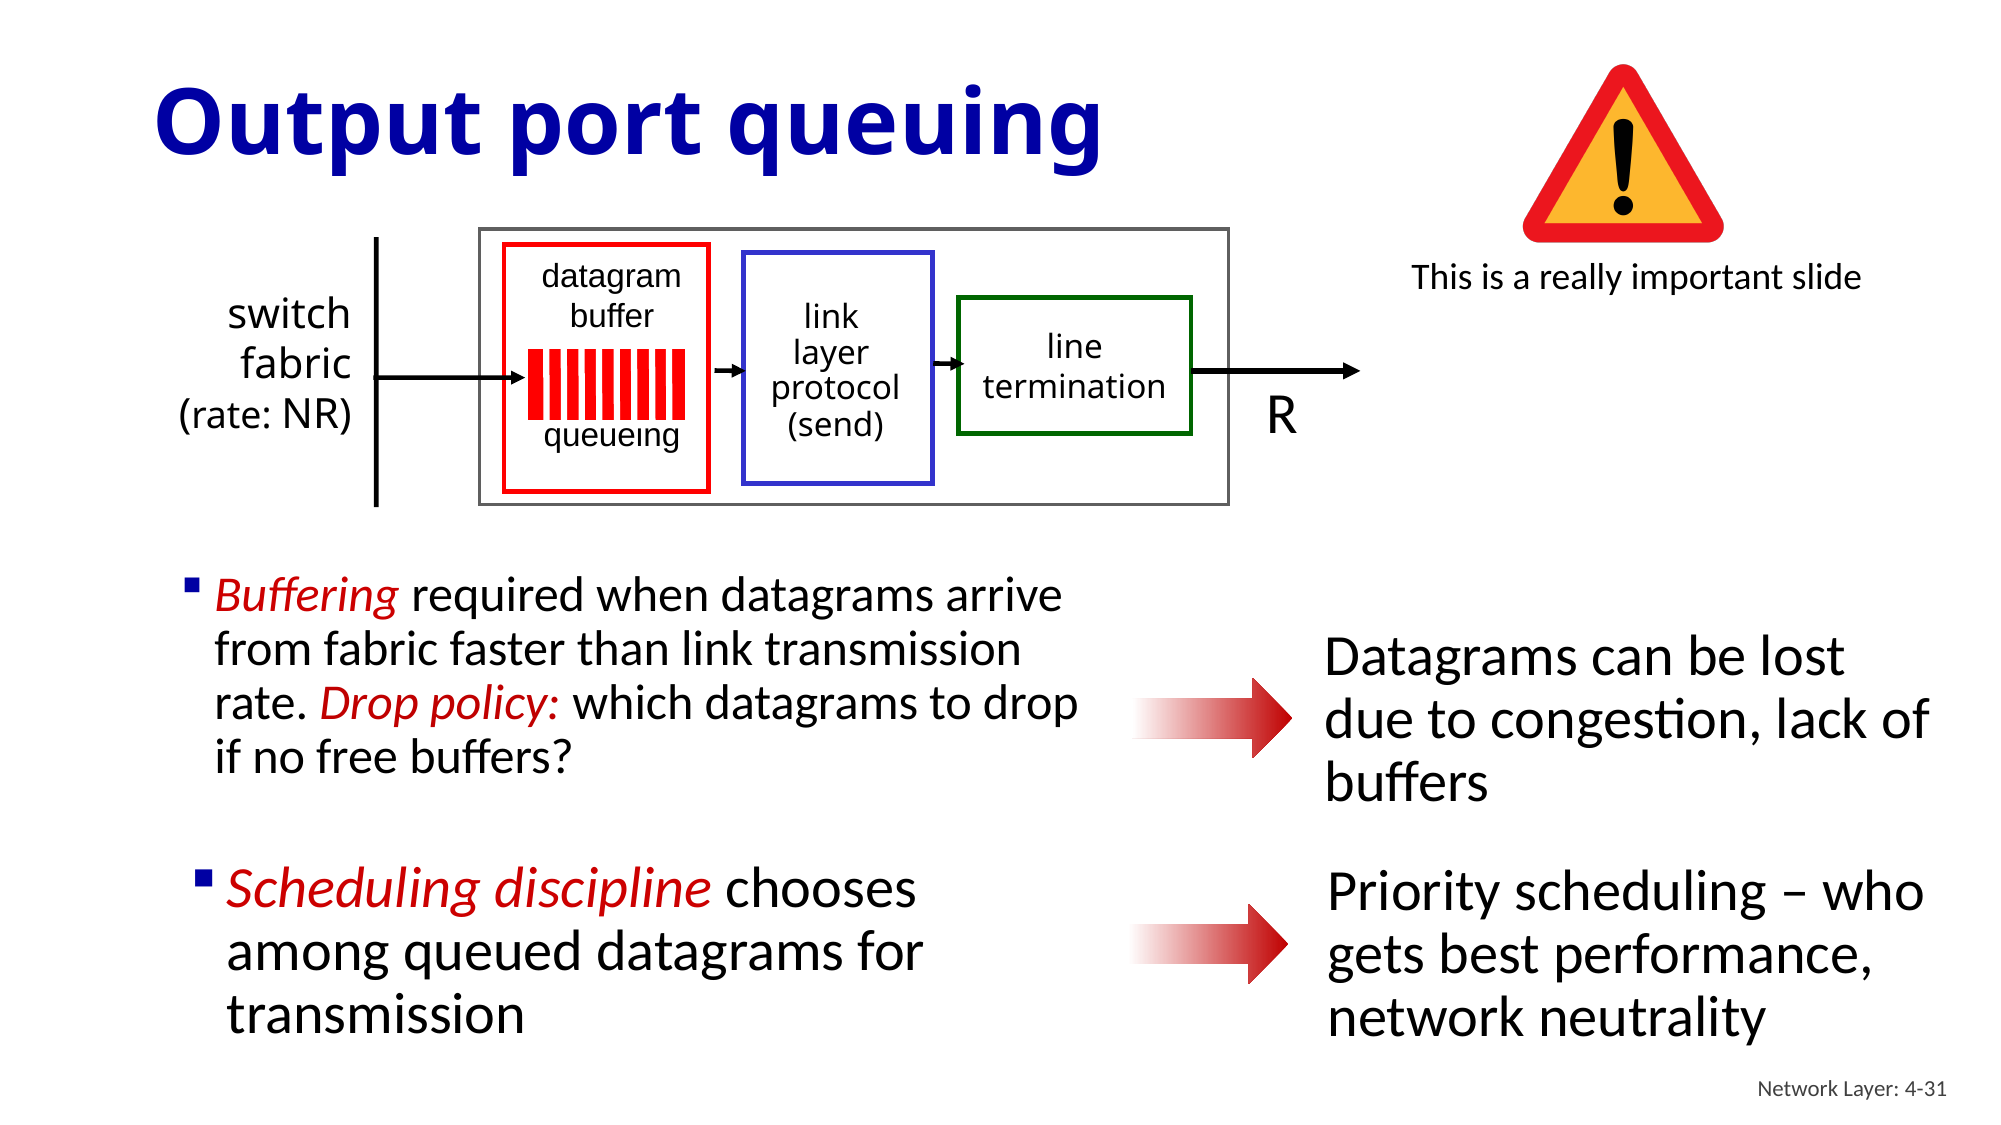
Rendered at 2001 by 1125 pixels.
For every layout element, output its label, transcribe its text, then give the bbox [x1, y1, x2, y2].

text_box Scheduling discipline chooses among queued datagrams for transmission [153, 850, 996, 1062]
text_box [1127, 853, 2000, 1060]
text_box Buffering required when datagrams arrive from fabric faster than link transmission rate. Drop policy: which datagrams to drop if no free buffers? [145, 560, 1127, 793]
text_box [1393, 50, 1881, 306]
title Output port queuing [137, 51, 1393, 198]
slide_number Network Layer: 4- [1512, 1060, 1963, 1117]
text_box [193, 229, 1361, 508]
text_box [1131, 618, 1959, 825]
